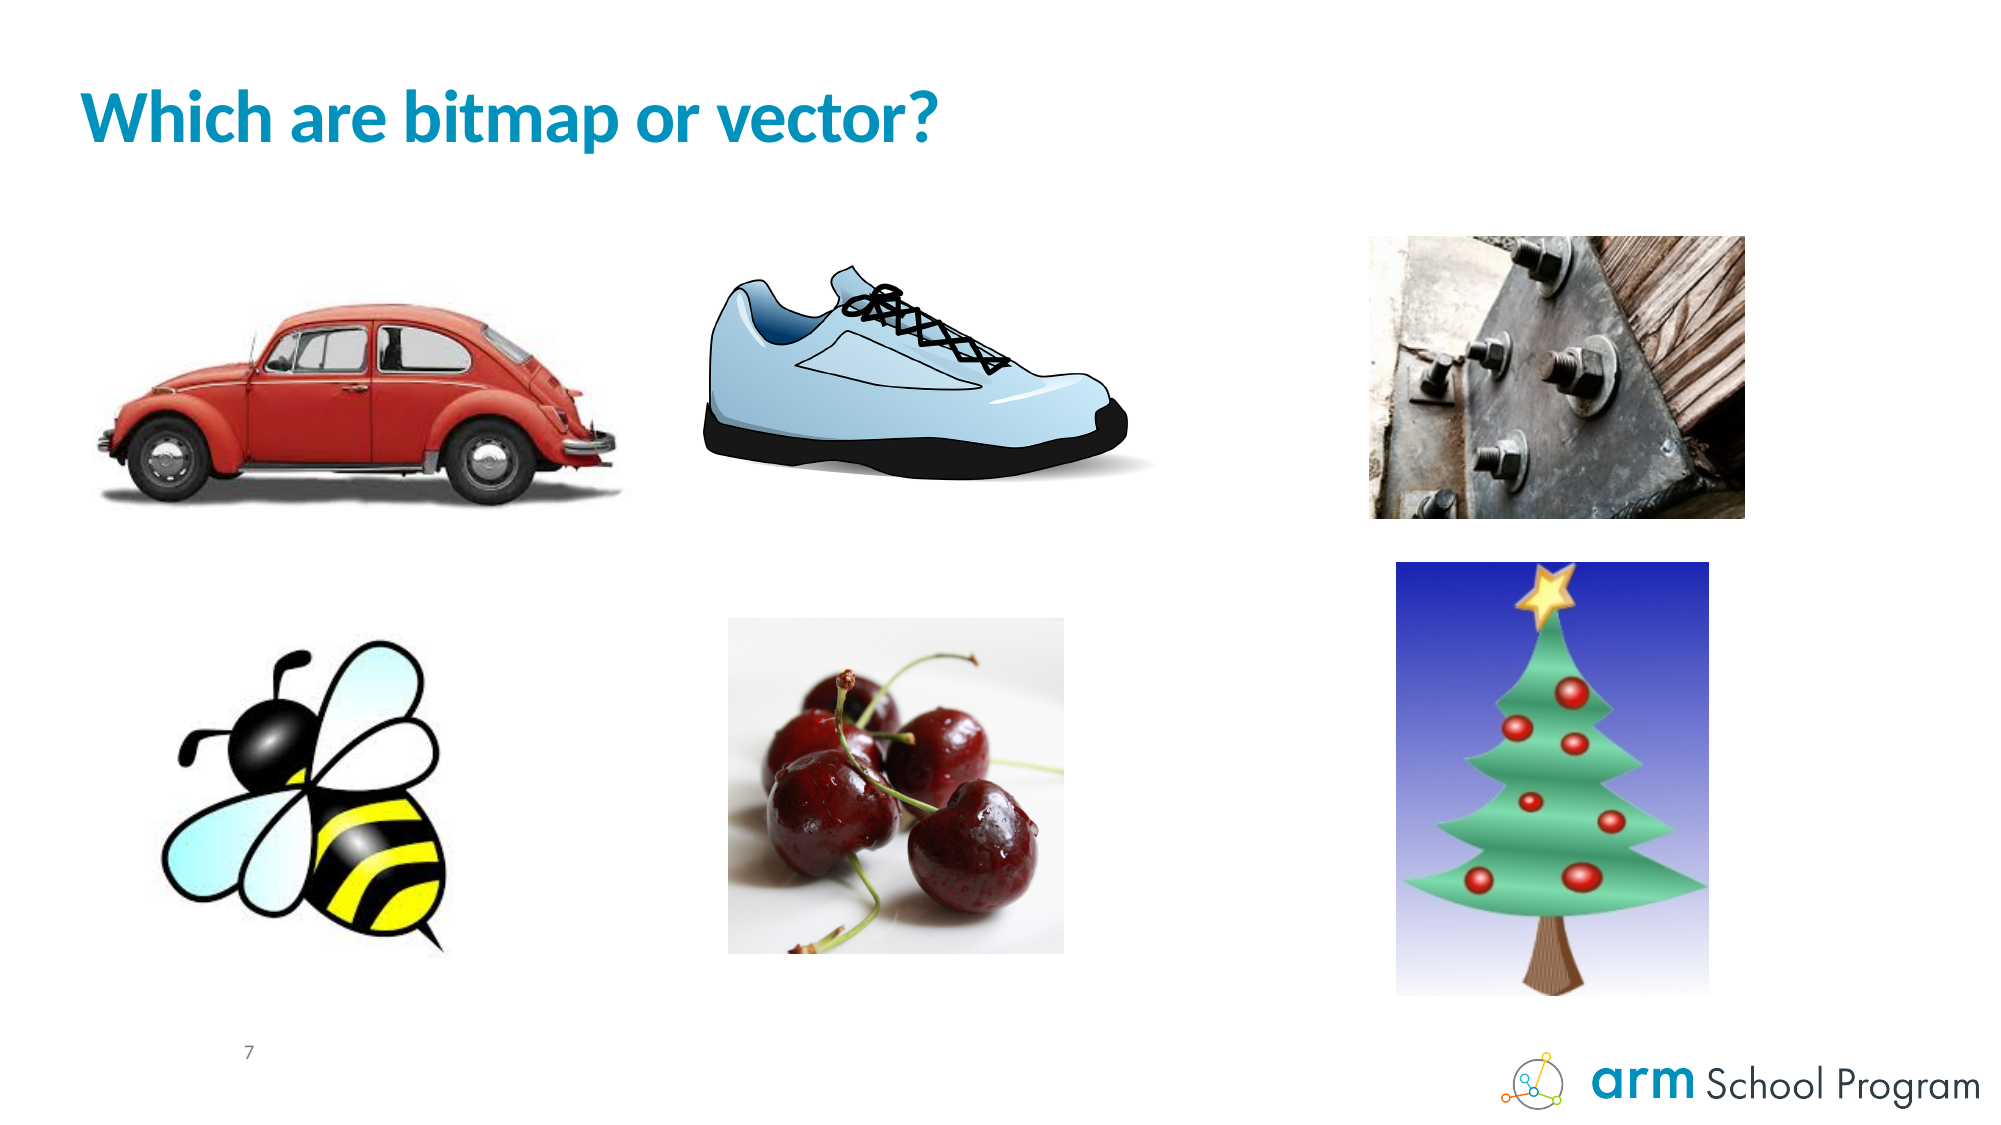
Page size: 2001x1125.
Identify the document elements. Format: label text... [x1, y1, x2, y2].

picture [1369, 236, 1745, 519]
title Which are bitmap or vector? [80, 48, 1915, 158]
picture [1501, 1052, 1979, 1110]
picture [1395, 562, 1709, 996]
picture [703, 258, 1164, 489]
picture [127, 621, 480, 973]
picture [728, 618, 1064, 954]
picture [80, 287, 631, 511]
